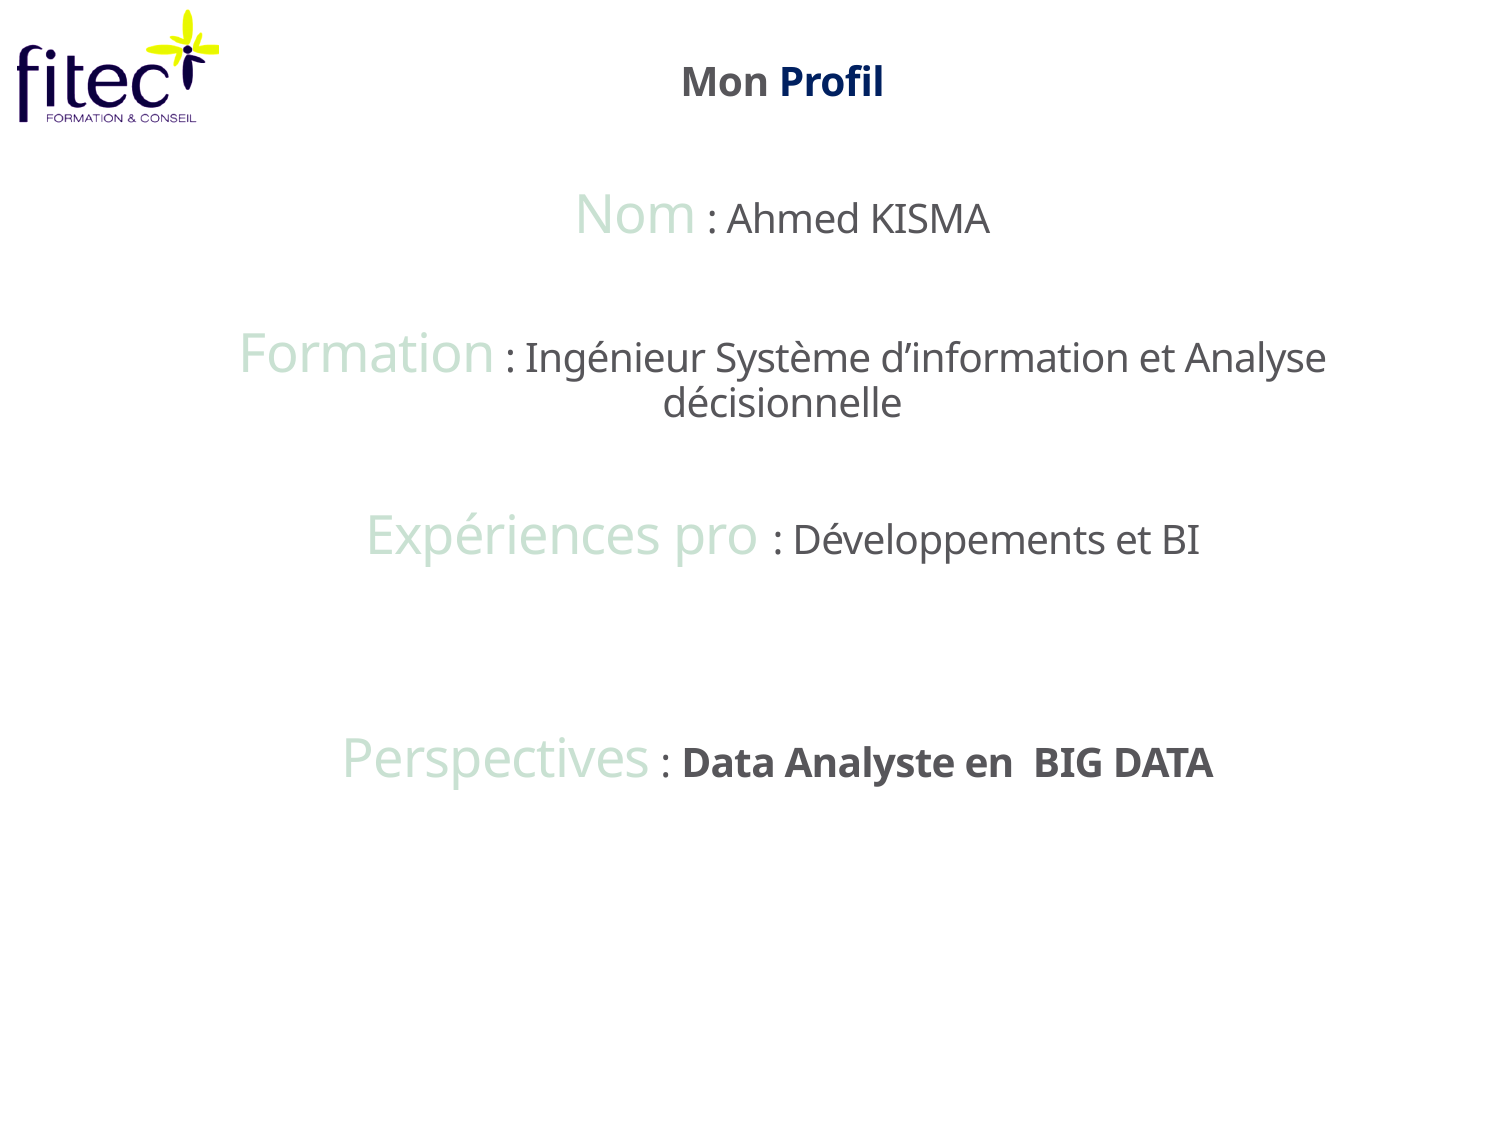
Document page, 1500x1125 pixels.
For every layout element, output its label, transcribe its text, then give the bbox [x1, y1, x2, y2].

title Mon Profil Nom : Ahmed KISMA Formation : Ingénieur Système d’information et Analyse décisionnelle Expériences pro : Développements et BI Perspectives : Data Analyste en BIG DATA [118, 60, 1447, 841]
picture [17, 0, 219, 162]
